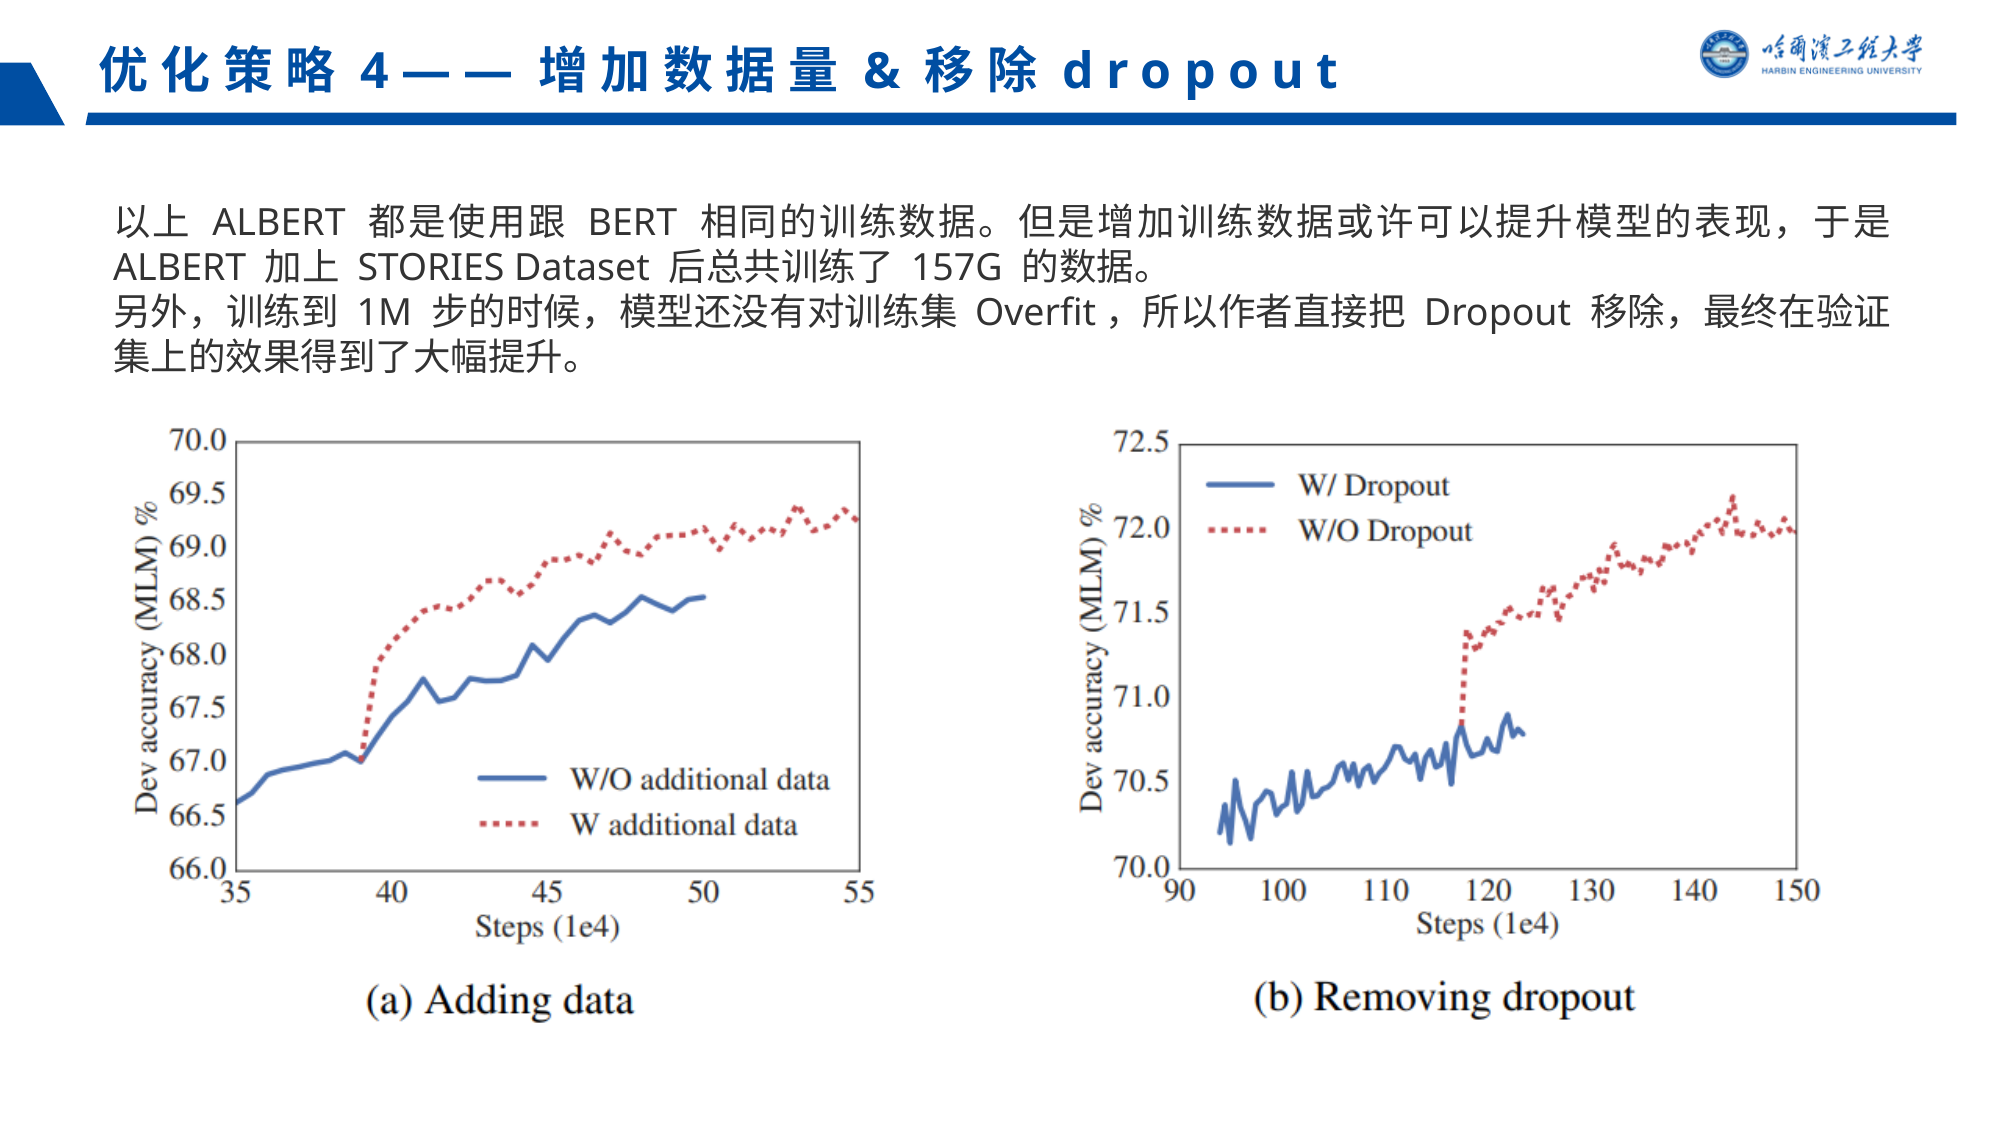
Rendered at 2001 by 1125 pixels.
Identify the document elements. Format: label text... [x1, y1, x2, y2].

text_box 以上 ALBERT 都是使用跟 BERT 相同的训练数据。但是增加训练数据或许可以提升模型的表现，于是 ALBERT 加上 STORIES Dataset 后总共训练了 157G 的数据。 另外，训练到 1M 步的时候，模型还没有对训练集 Overfit，所以作者直接把 Dropout 移除，最终在验证集上的效果得到了大幅提升。 [98, 190, 1906, 386]
text_box [84, 111, 1958, 127]
text_box 优化策略4——增加数据量&移除dropout [98, 37, 1503, 101]
picture [98, 380, 1866, 1048]
picture [1689, 22, 1933, 86]
text_box [0, 61, 67, 127]
